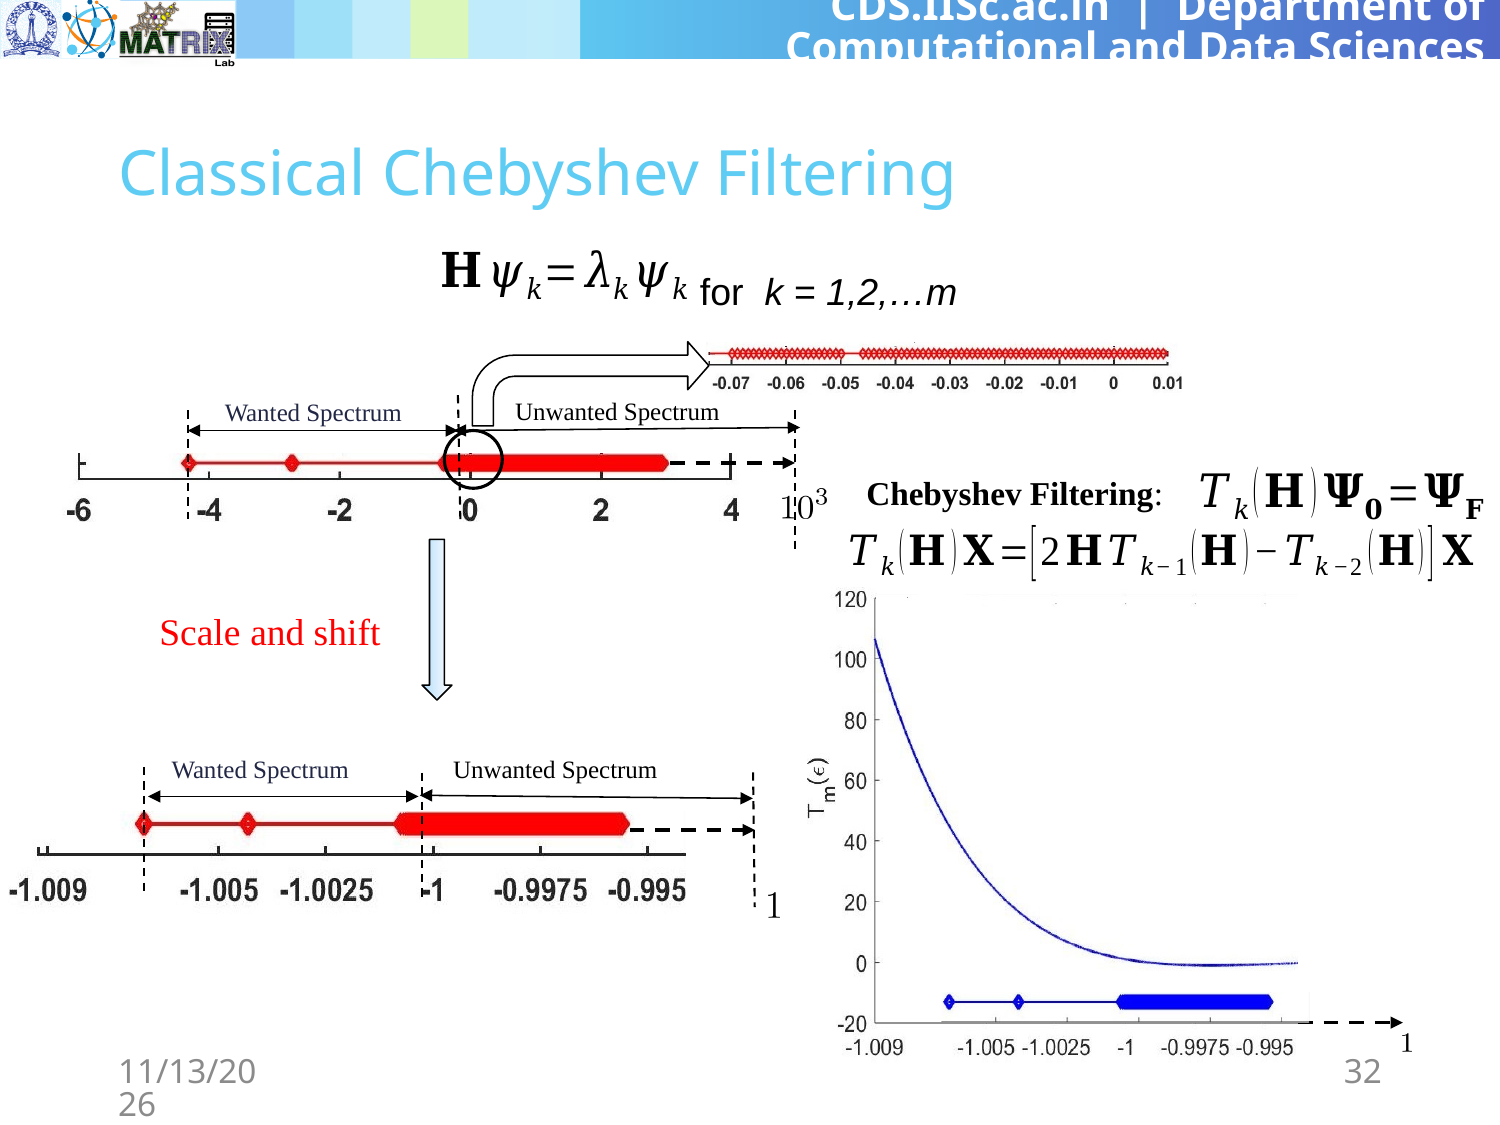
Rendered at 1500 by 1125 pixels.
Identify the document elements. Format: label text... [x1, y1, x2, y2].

title Classical Chebyshev Filtering [103, 66, 1397, 285]
slide_number 32 [1248, 1063, 1397, 1103]
text_box for k = 1,2,…m [685, 260, 1012, 320]
text_box Scale and shift [144, 600, 396, 661]
text_box Chebyshev Filtering: [1182, 464, 1226, 520]
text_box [62, 341, 1182, 553]
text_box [795, 587, 1412, 1063]
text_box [8, 745, 780, 918]
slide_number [103, 1042, 273, 1103]
text_box [422, 553, 452, 701]
picture [119, 1, 235, 67]
